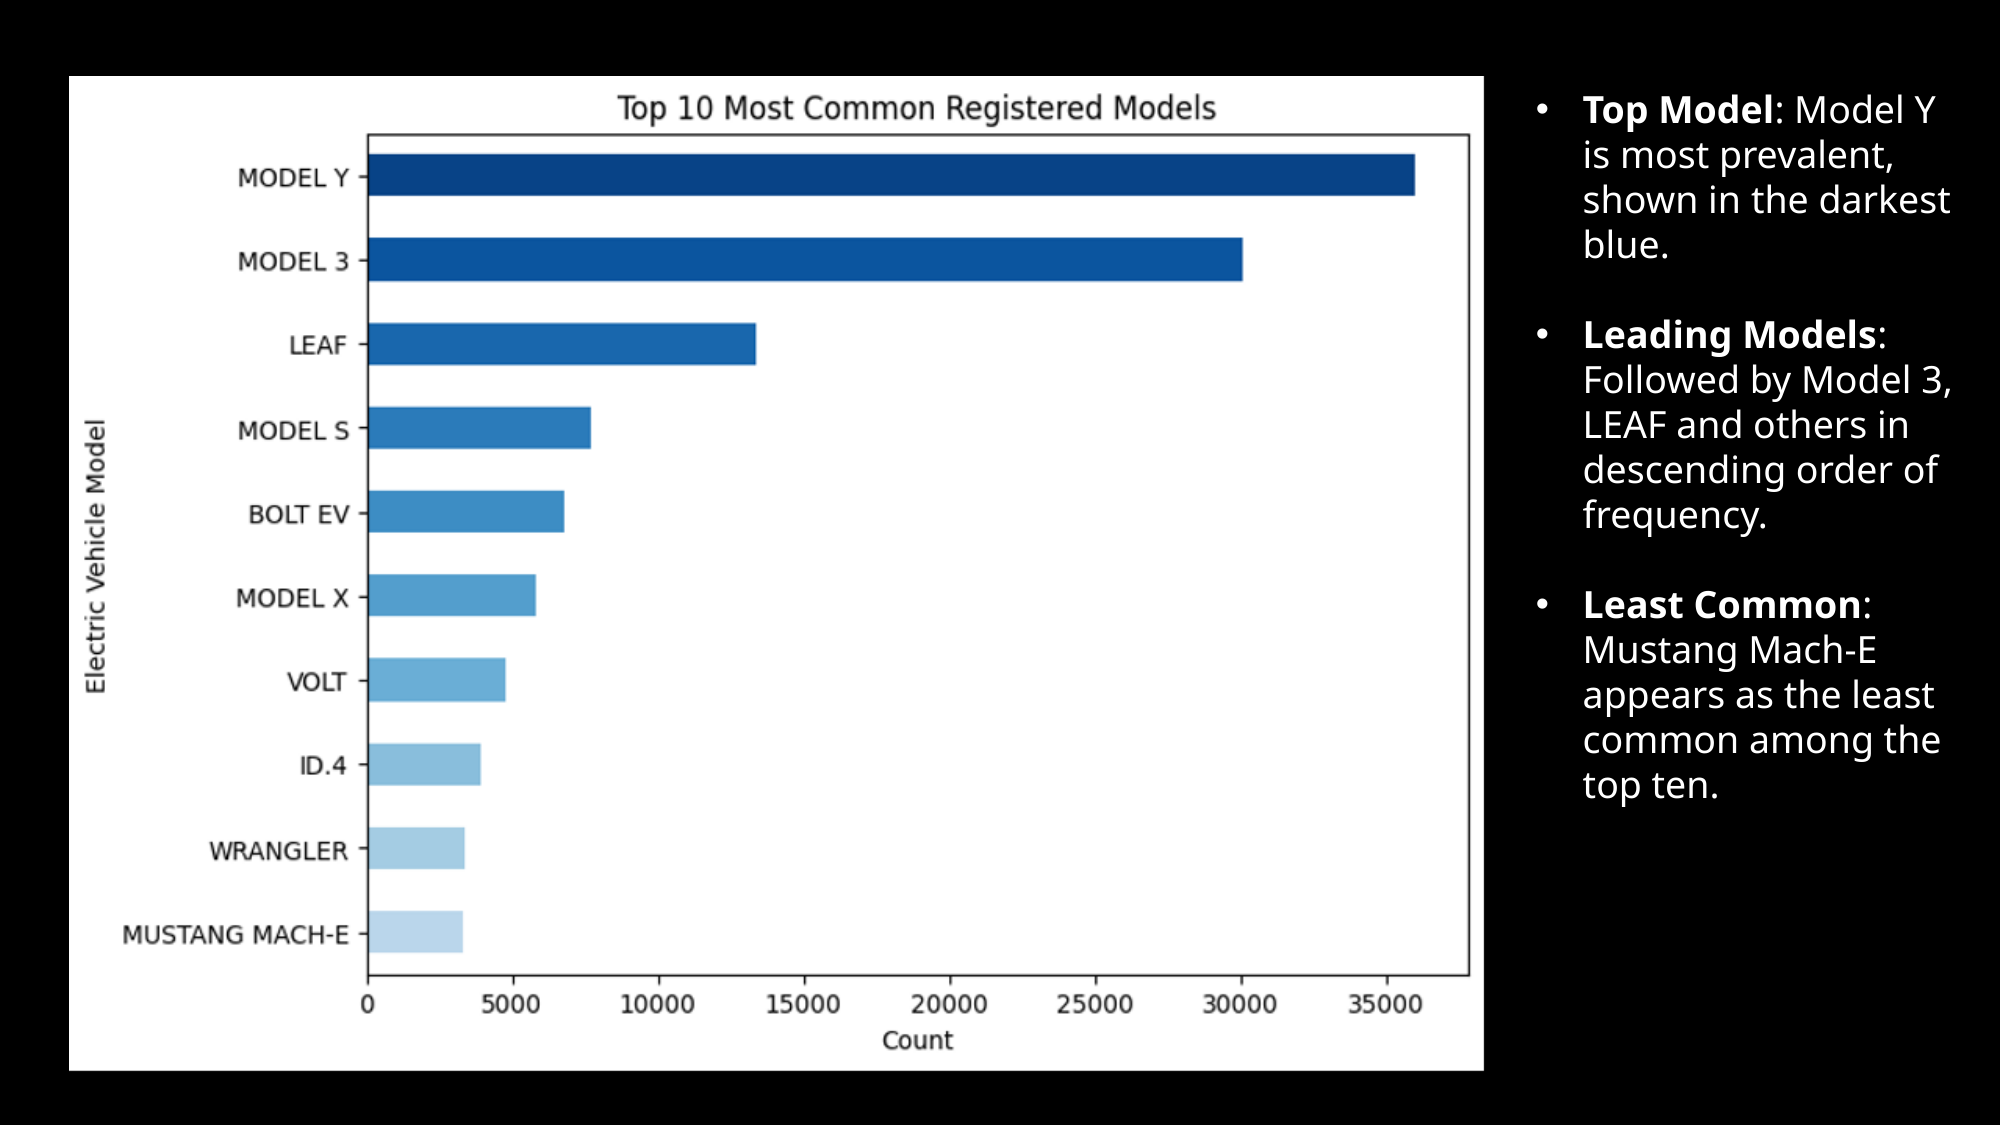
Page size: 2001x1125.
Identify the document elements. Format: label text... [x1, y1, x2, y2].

picture [69, 76, 1486, 1073]
text_box Top Model: Model Y is most prevalent, shown in the darkest blue. Leading Models: Followed by Model 3, LEAF and others in descending order of frequency. Least Common: Mustang Mach-E appears as the least common among the top ten. [1520, 78, 1969, 859]
